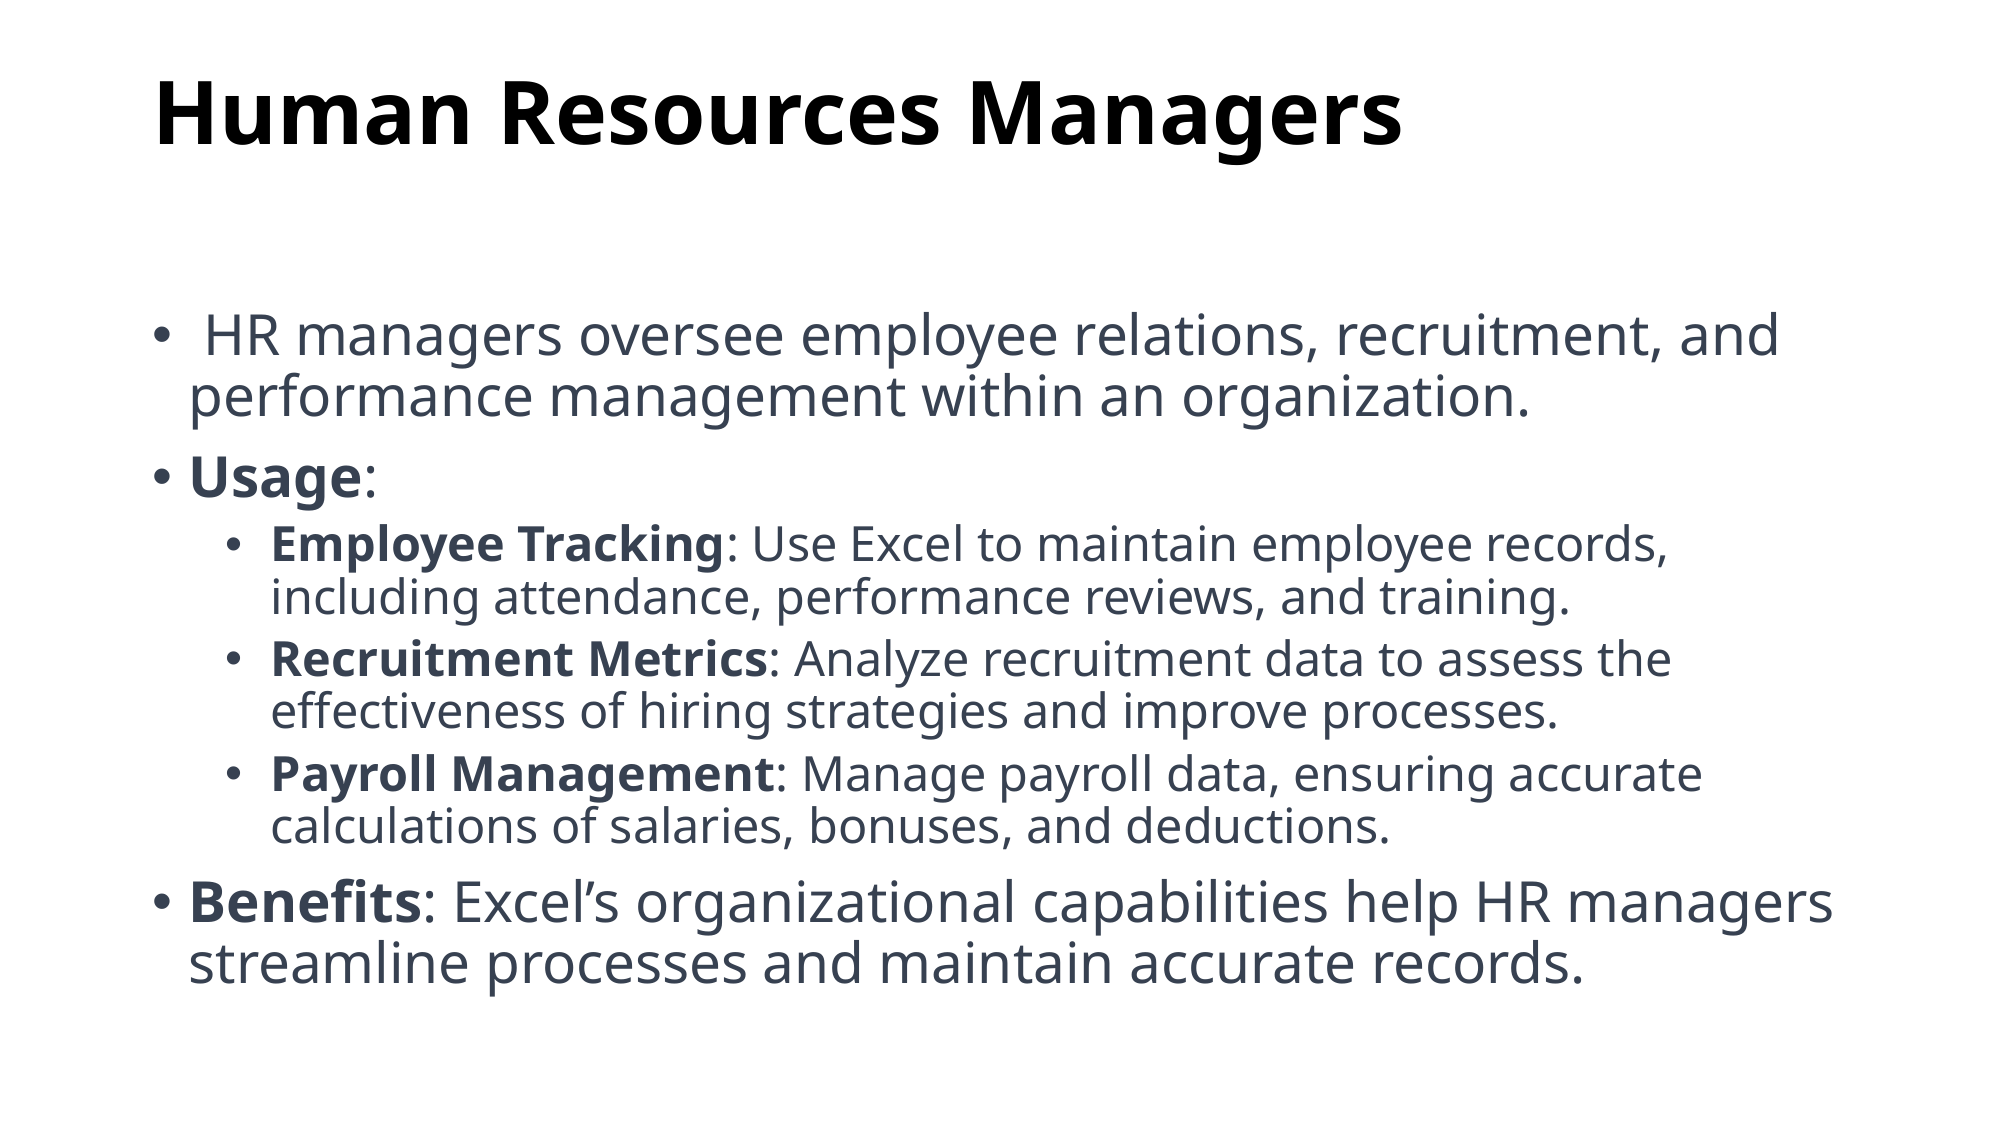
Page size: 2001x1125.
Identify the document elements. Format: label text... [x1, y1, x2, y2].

title Human Resources Managers [137, 59, 1863, 278]
list HR managers oversee employee relations, recruitment, and performance management within an organization. Usage: Employee Tracking: Use Excel to maintain employee records, including attendance, performance reviews, and training. Recruitment Metrics: Analyze recruitment data to assess the effectiveness of hiring strategies and improve processes. Payroll Management: Manage payroll data, ensuring accurate calculations of salaries, bonuses, and deductions. Benefits: Excel’s organizational capabilities help HR managers streamline processes and maintain accurate records. [137, 299, 1863, 1014]
